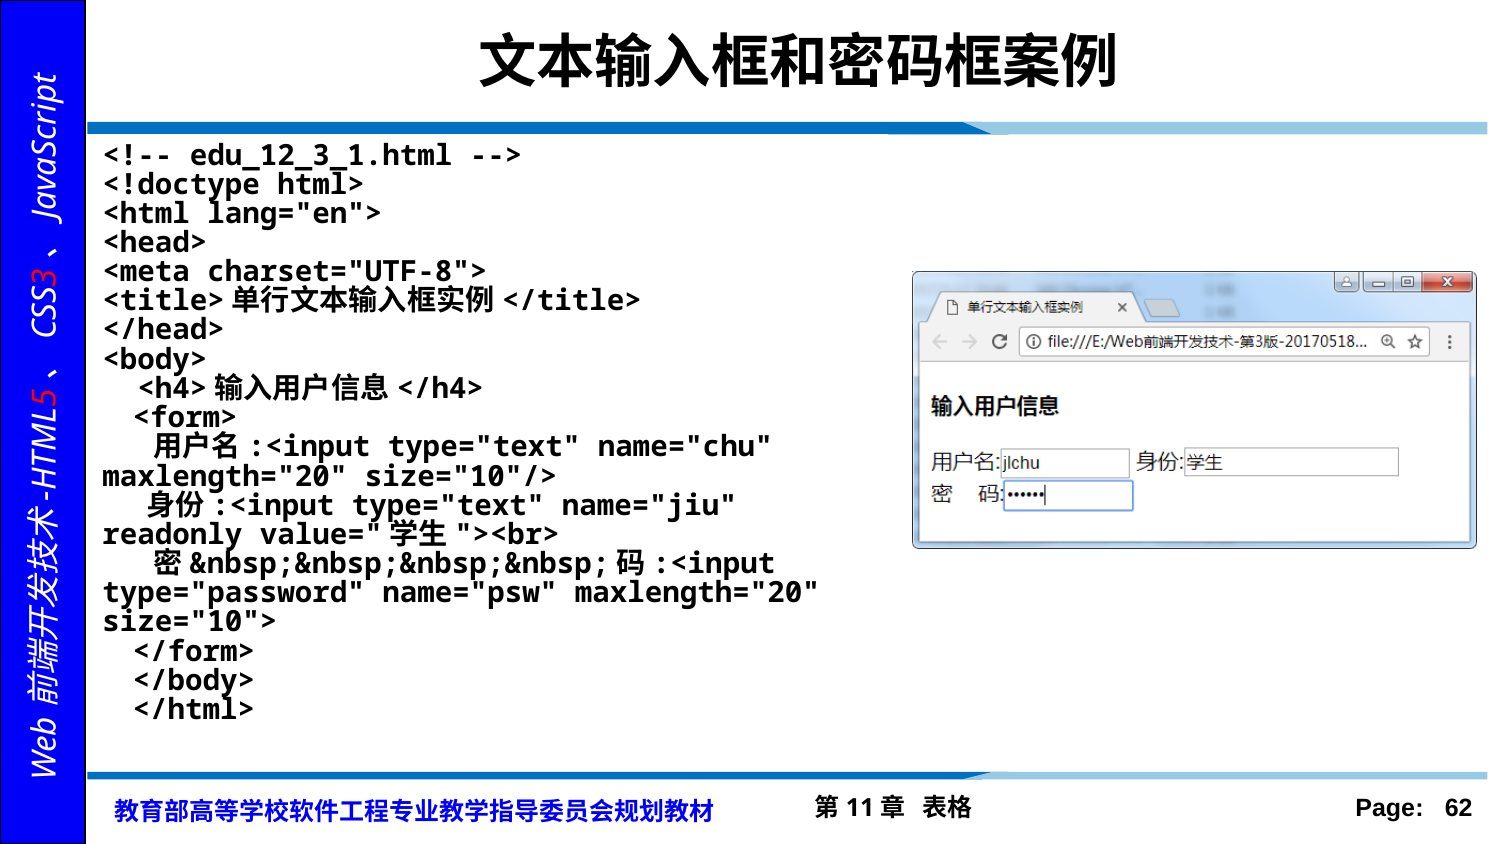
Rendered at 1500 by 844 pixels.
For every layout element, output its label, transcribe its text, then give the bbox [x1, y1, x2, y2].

picture [912, 271, 1477, 550]
text_box <!-- edu_12_3_1.html --> <!doctype html> <html lang="en"> <head> <meta charset="UTF-8"> <title>单行文本输入框实例</title> </head> <body> <h4>输入用户信息</h4> <form> 用户名:<input type="text" name="chu" maxlength="20" size="10"/> 身份:<input type="text" name="jiu" readonly value="学生"><br> 密&nbsp;&nbsp;&nbsp;&nbsp;码:<input type="password" name="psw" maxlength="20" size="10"> </form> </body> </html> [87, 134, 888, 733]
title 文本输入框和密码框案例 [161, 11, 1436, 106]
